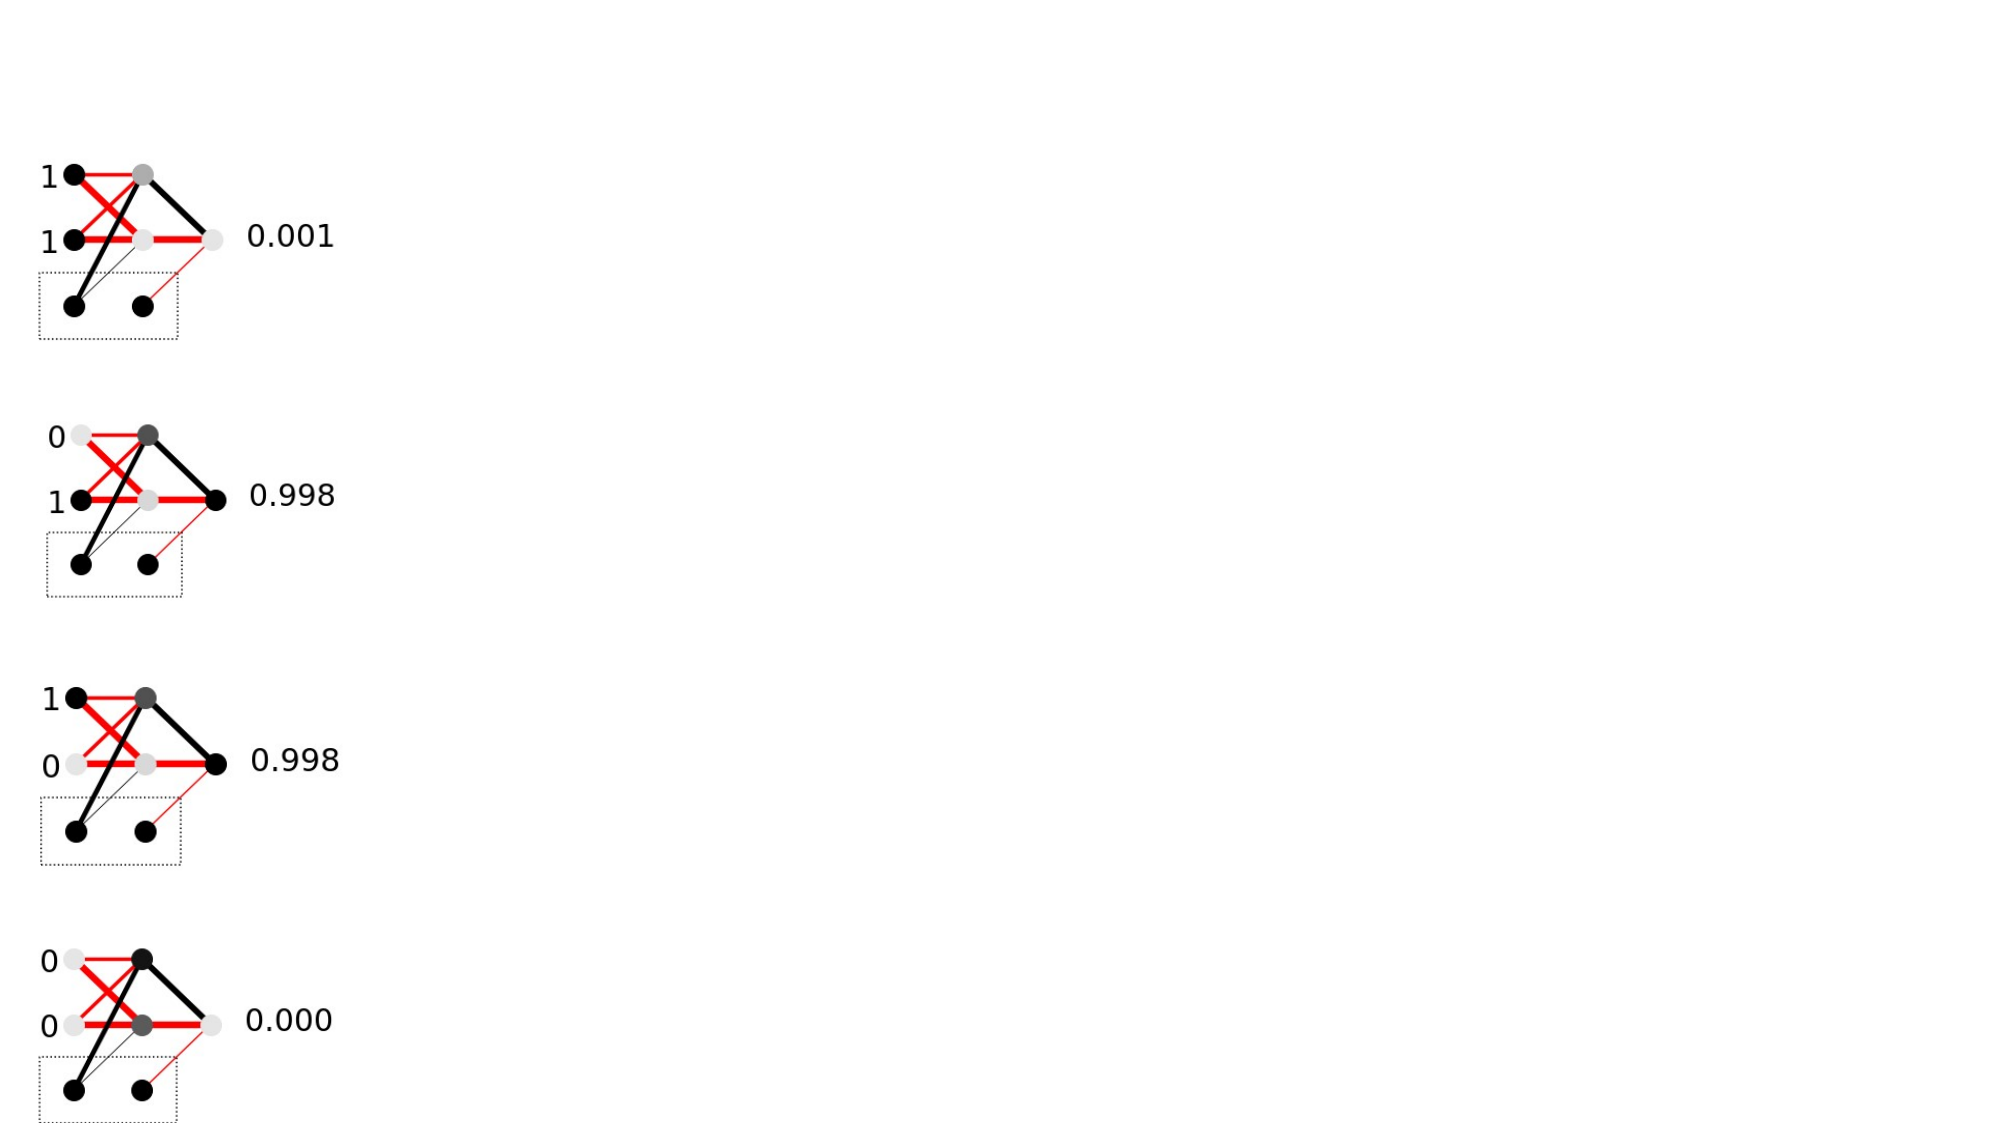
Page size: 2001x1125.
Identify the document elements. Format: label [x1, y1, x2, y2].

picture [26, 139, 347, 366]
picture [17, 666, 355, 888]
picture [30, 401, 350, 614]
picture [19, 934, 358, 1123]
